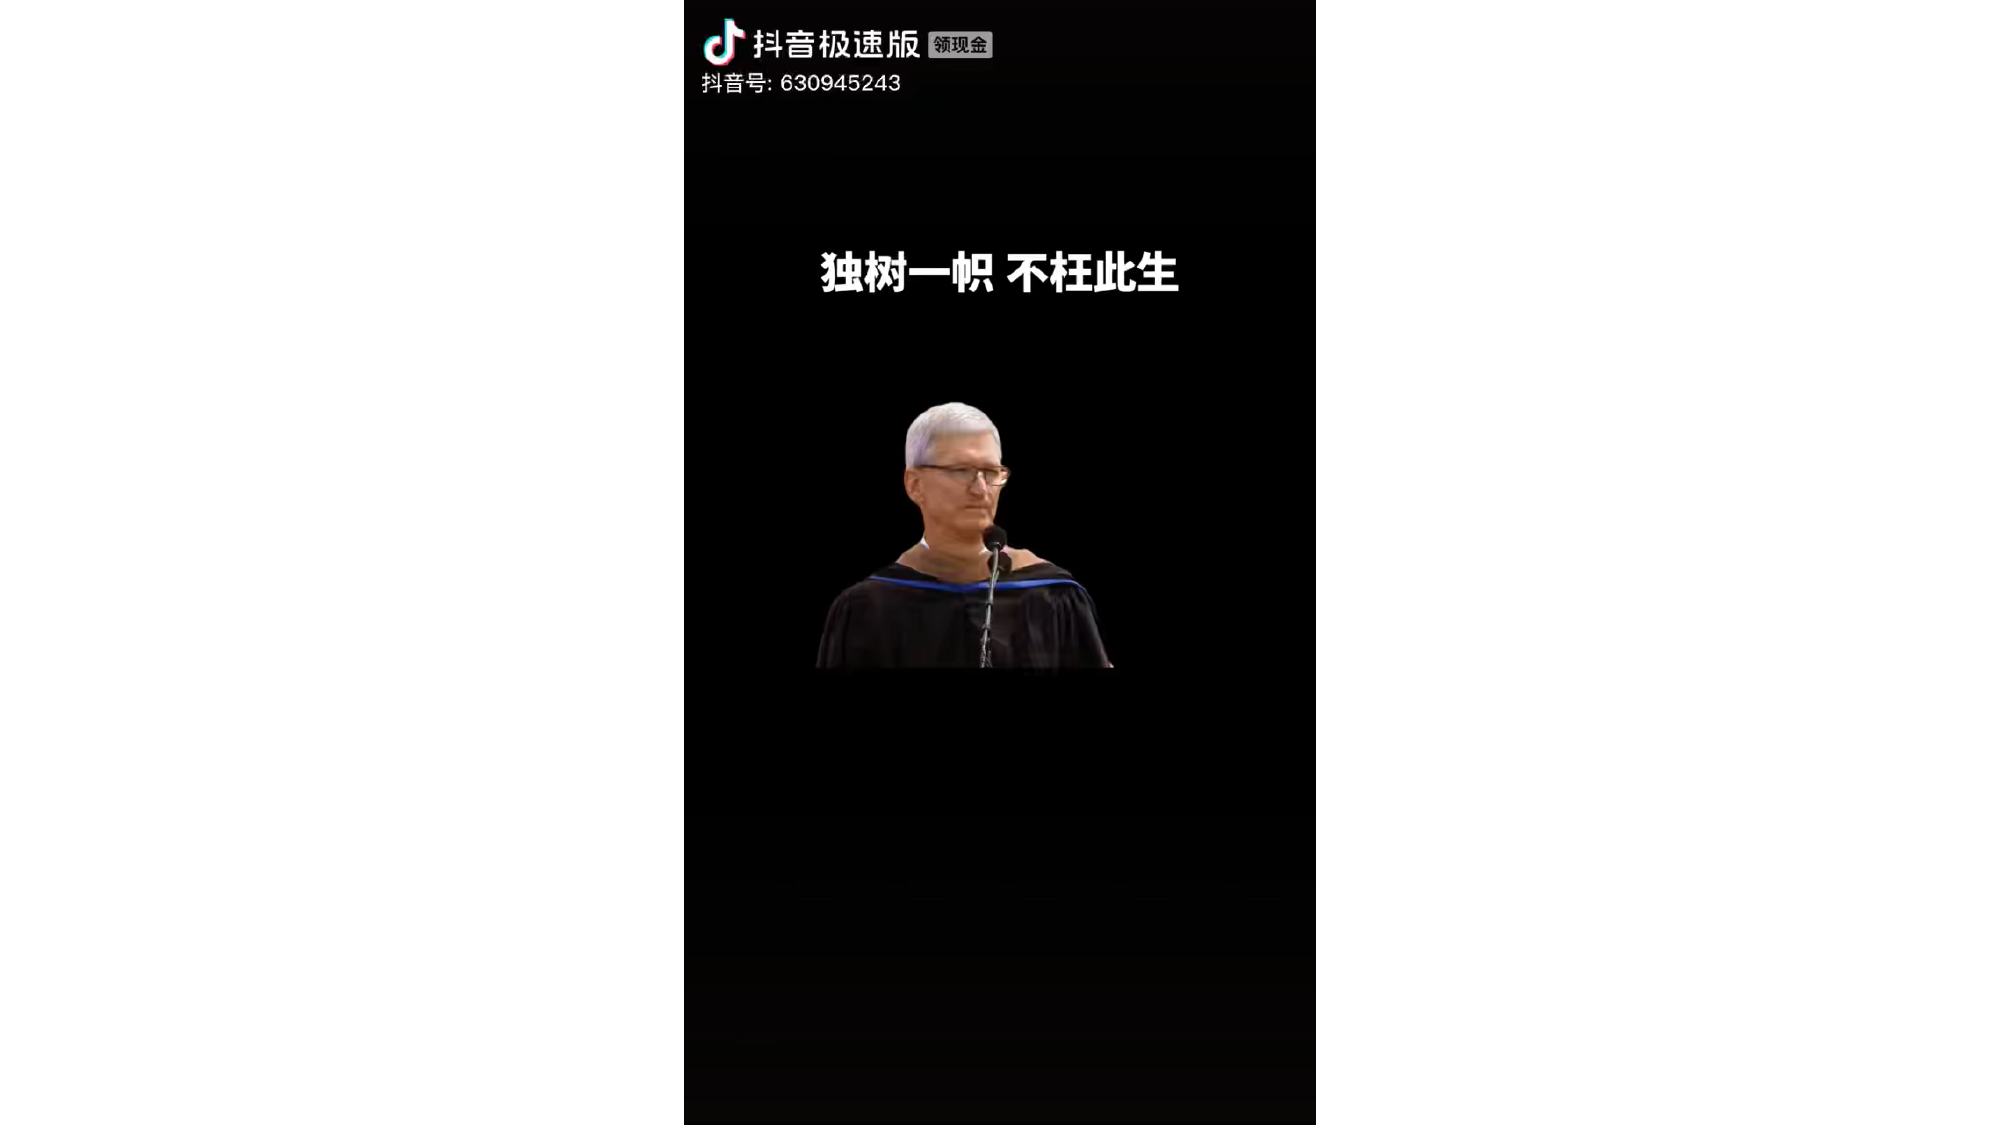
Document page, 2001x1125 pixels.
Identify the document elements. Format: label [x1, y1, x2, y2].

text_box [683, 0, 1317, 1125]
